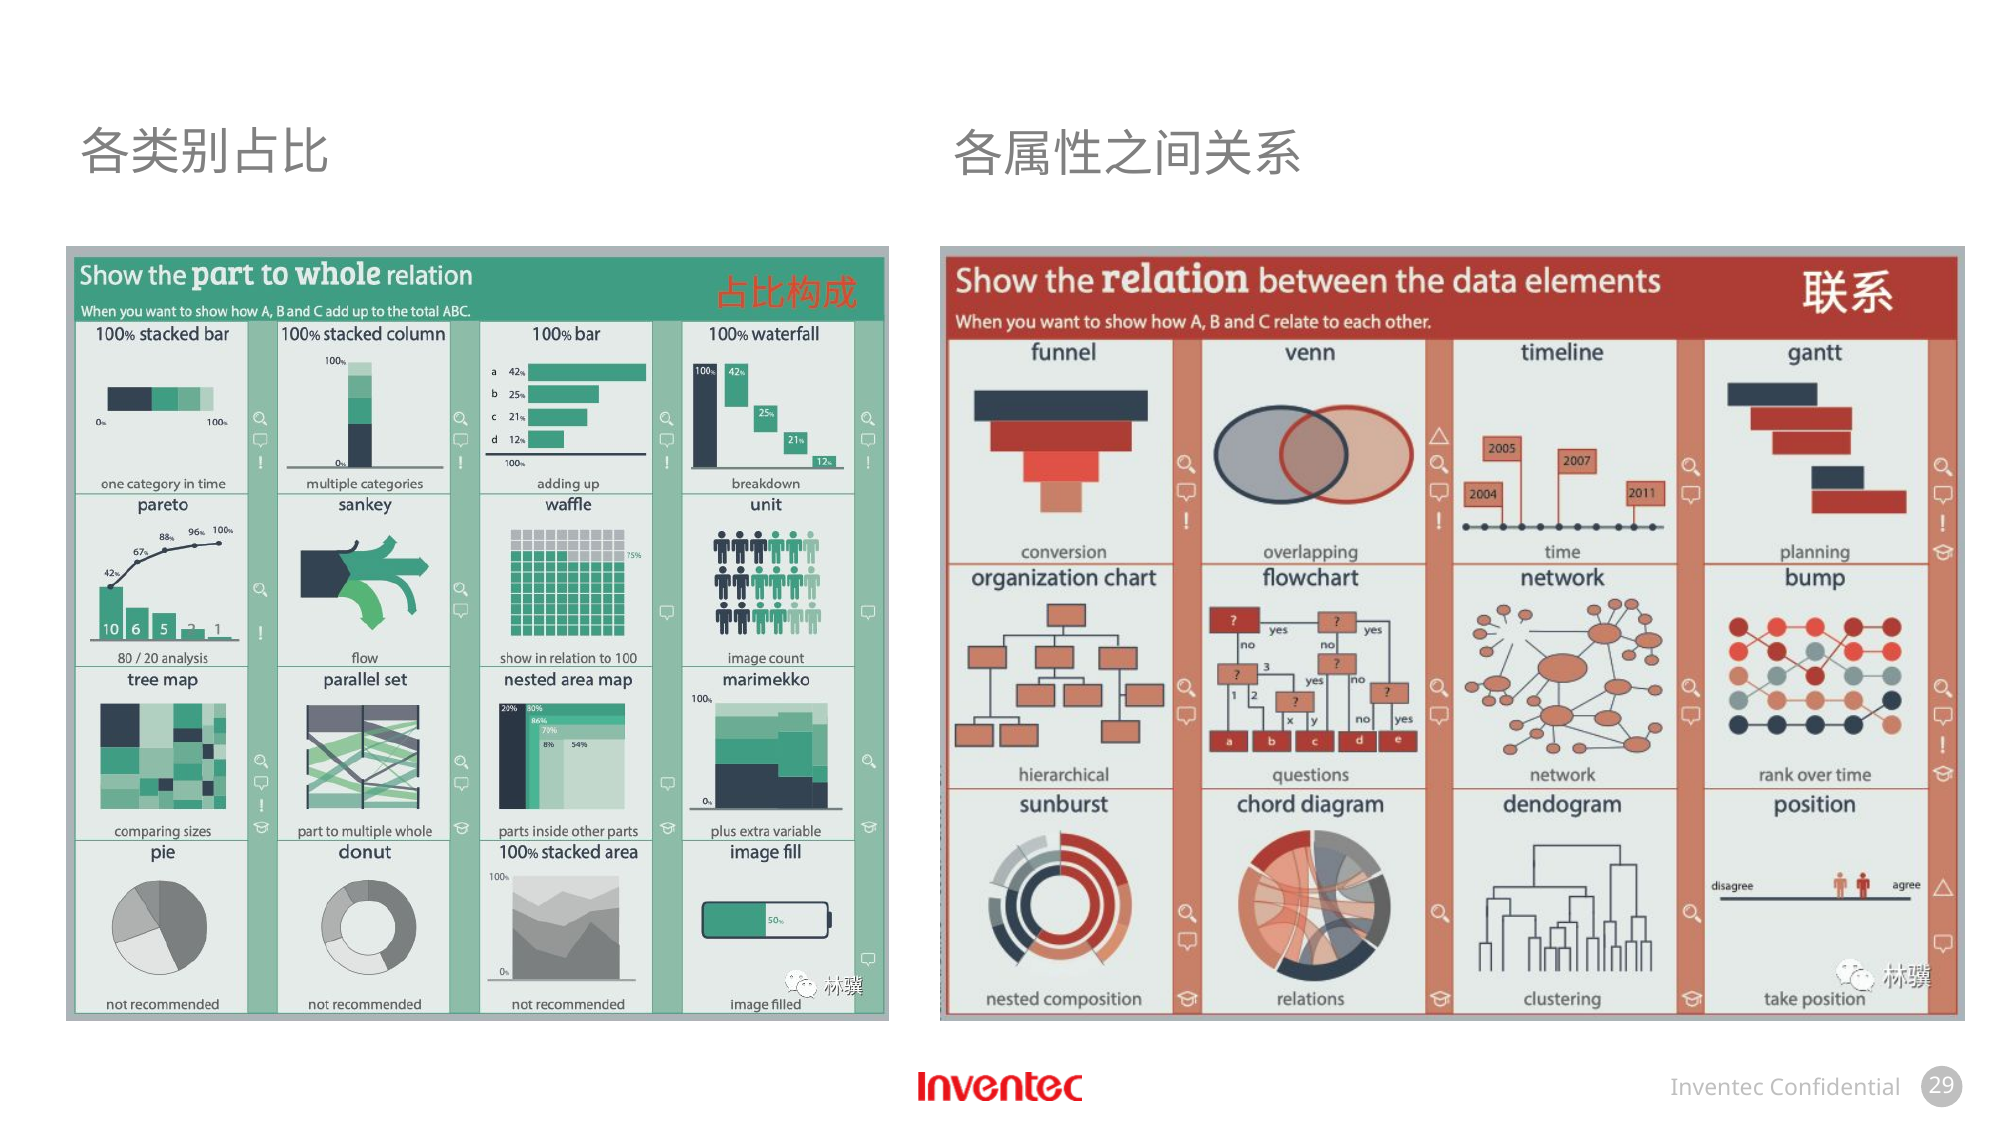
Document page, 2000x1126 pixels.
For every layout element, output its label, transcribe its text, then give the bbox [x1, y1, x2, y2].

picture [918, 1072, 1082, 1101]
text_box 各类别占比 [65, 111, 720, 187]
text_box 各属性之间关系 [938, 113, 1592, 189]
picture [66, 246, 889, 1022]
picture [940, 246, 1965, 1022]
